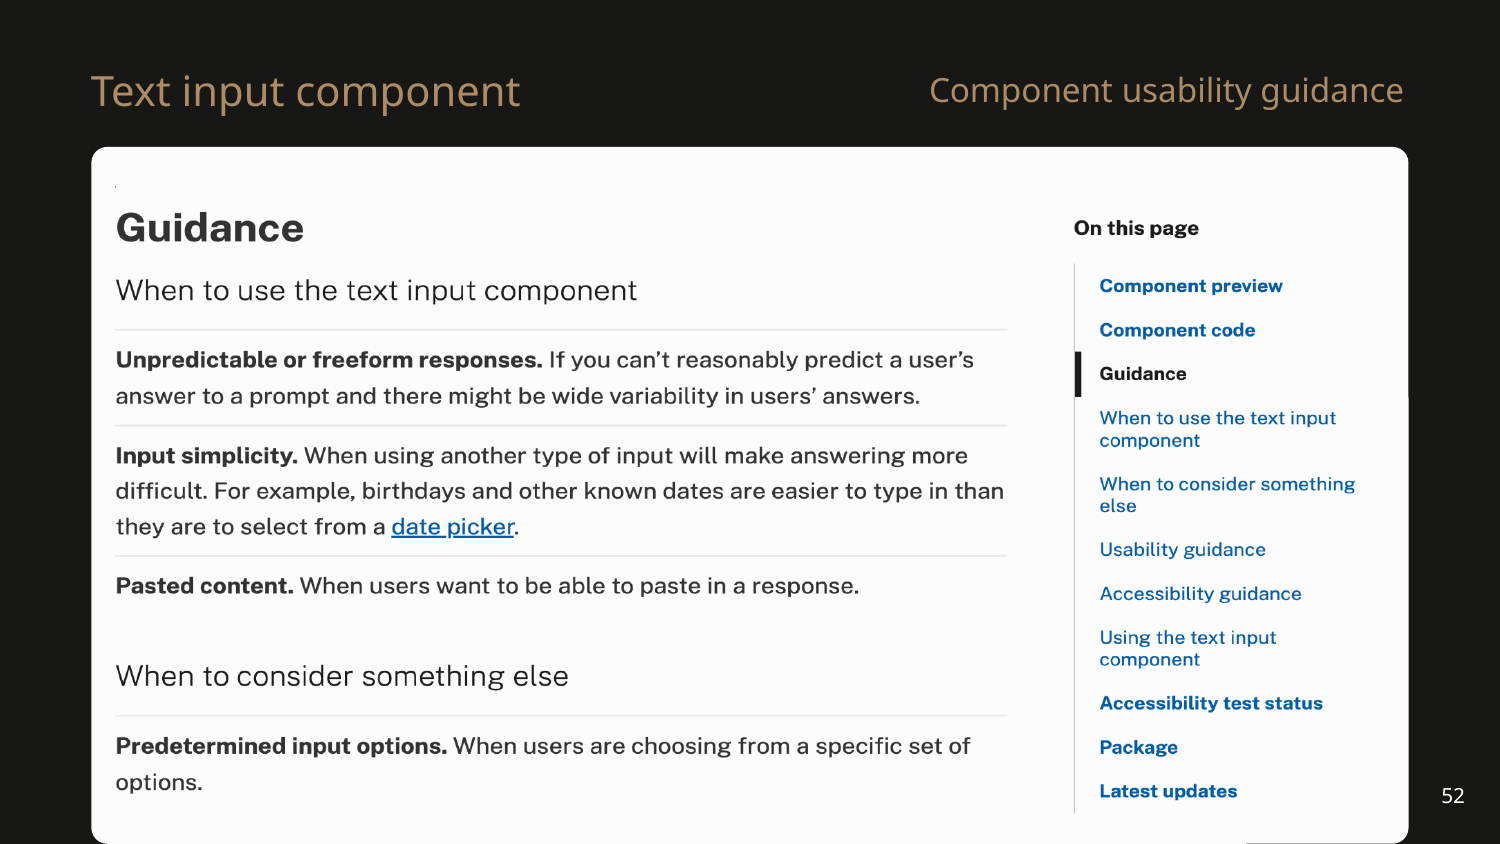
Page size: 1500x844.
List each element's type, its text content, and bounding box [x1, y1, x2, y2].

picture [91, 146, 1409, 844]
subtitle Text input component [75, 42, 682, 137]
slide_number 52 [1414, 764, 1480, 830]
title Component usability guidance [818, 42, 1421, 136]
